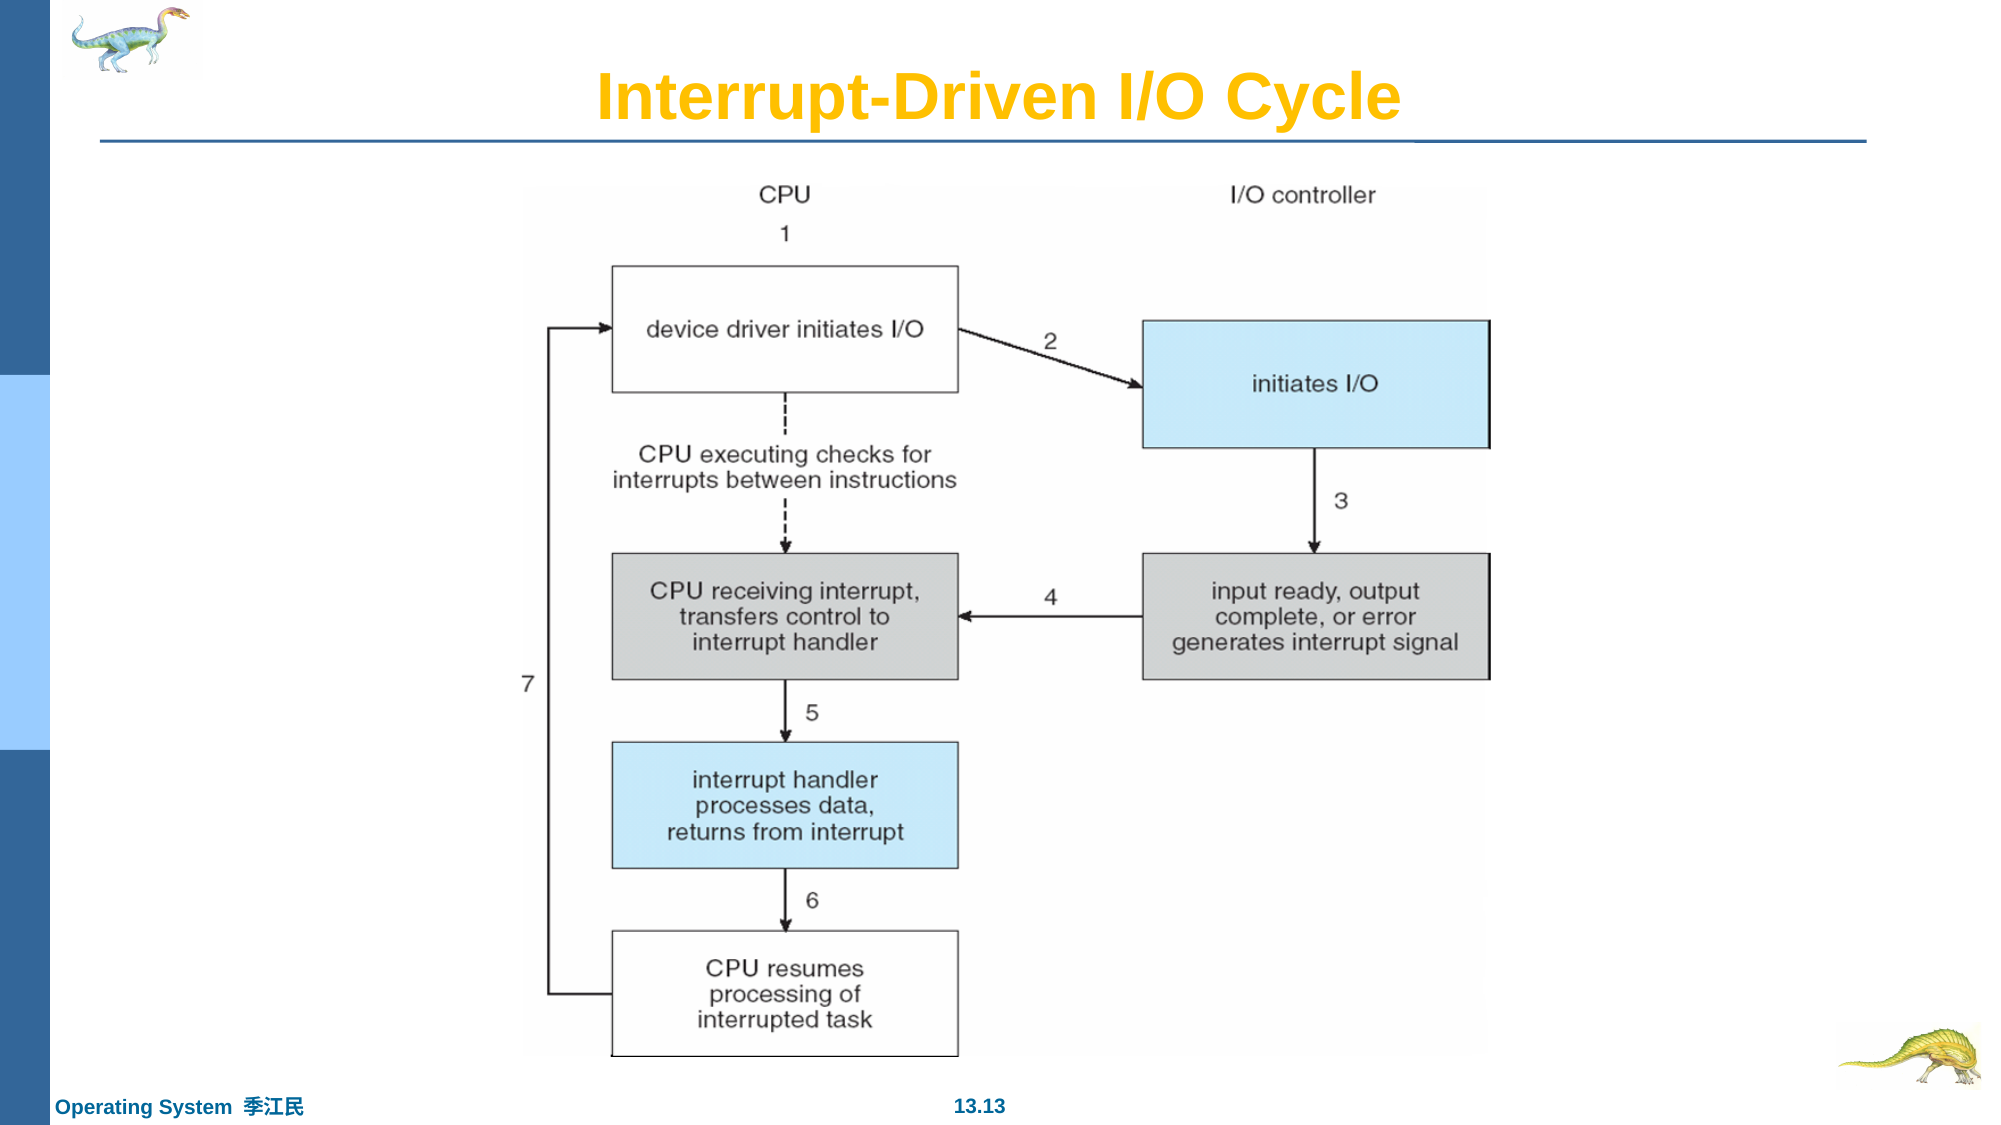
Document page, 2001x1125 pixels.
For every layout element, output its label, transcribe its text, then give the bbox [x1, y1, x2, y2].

picture [521, 182, 1492, 1057]
picture [1836, 1022, 1982, 1090]
title Interrupt-Driven I/O Cycle [99, 45, 1900, 141]
picture [62, 0, 203, 80]
